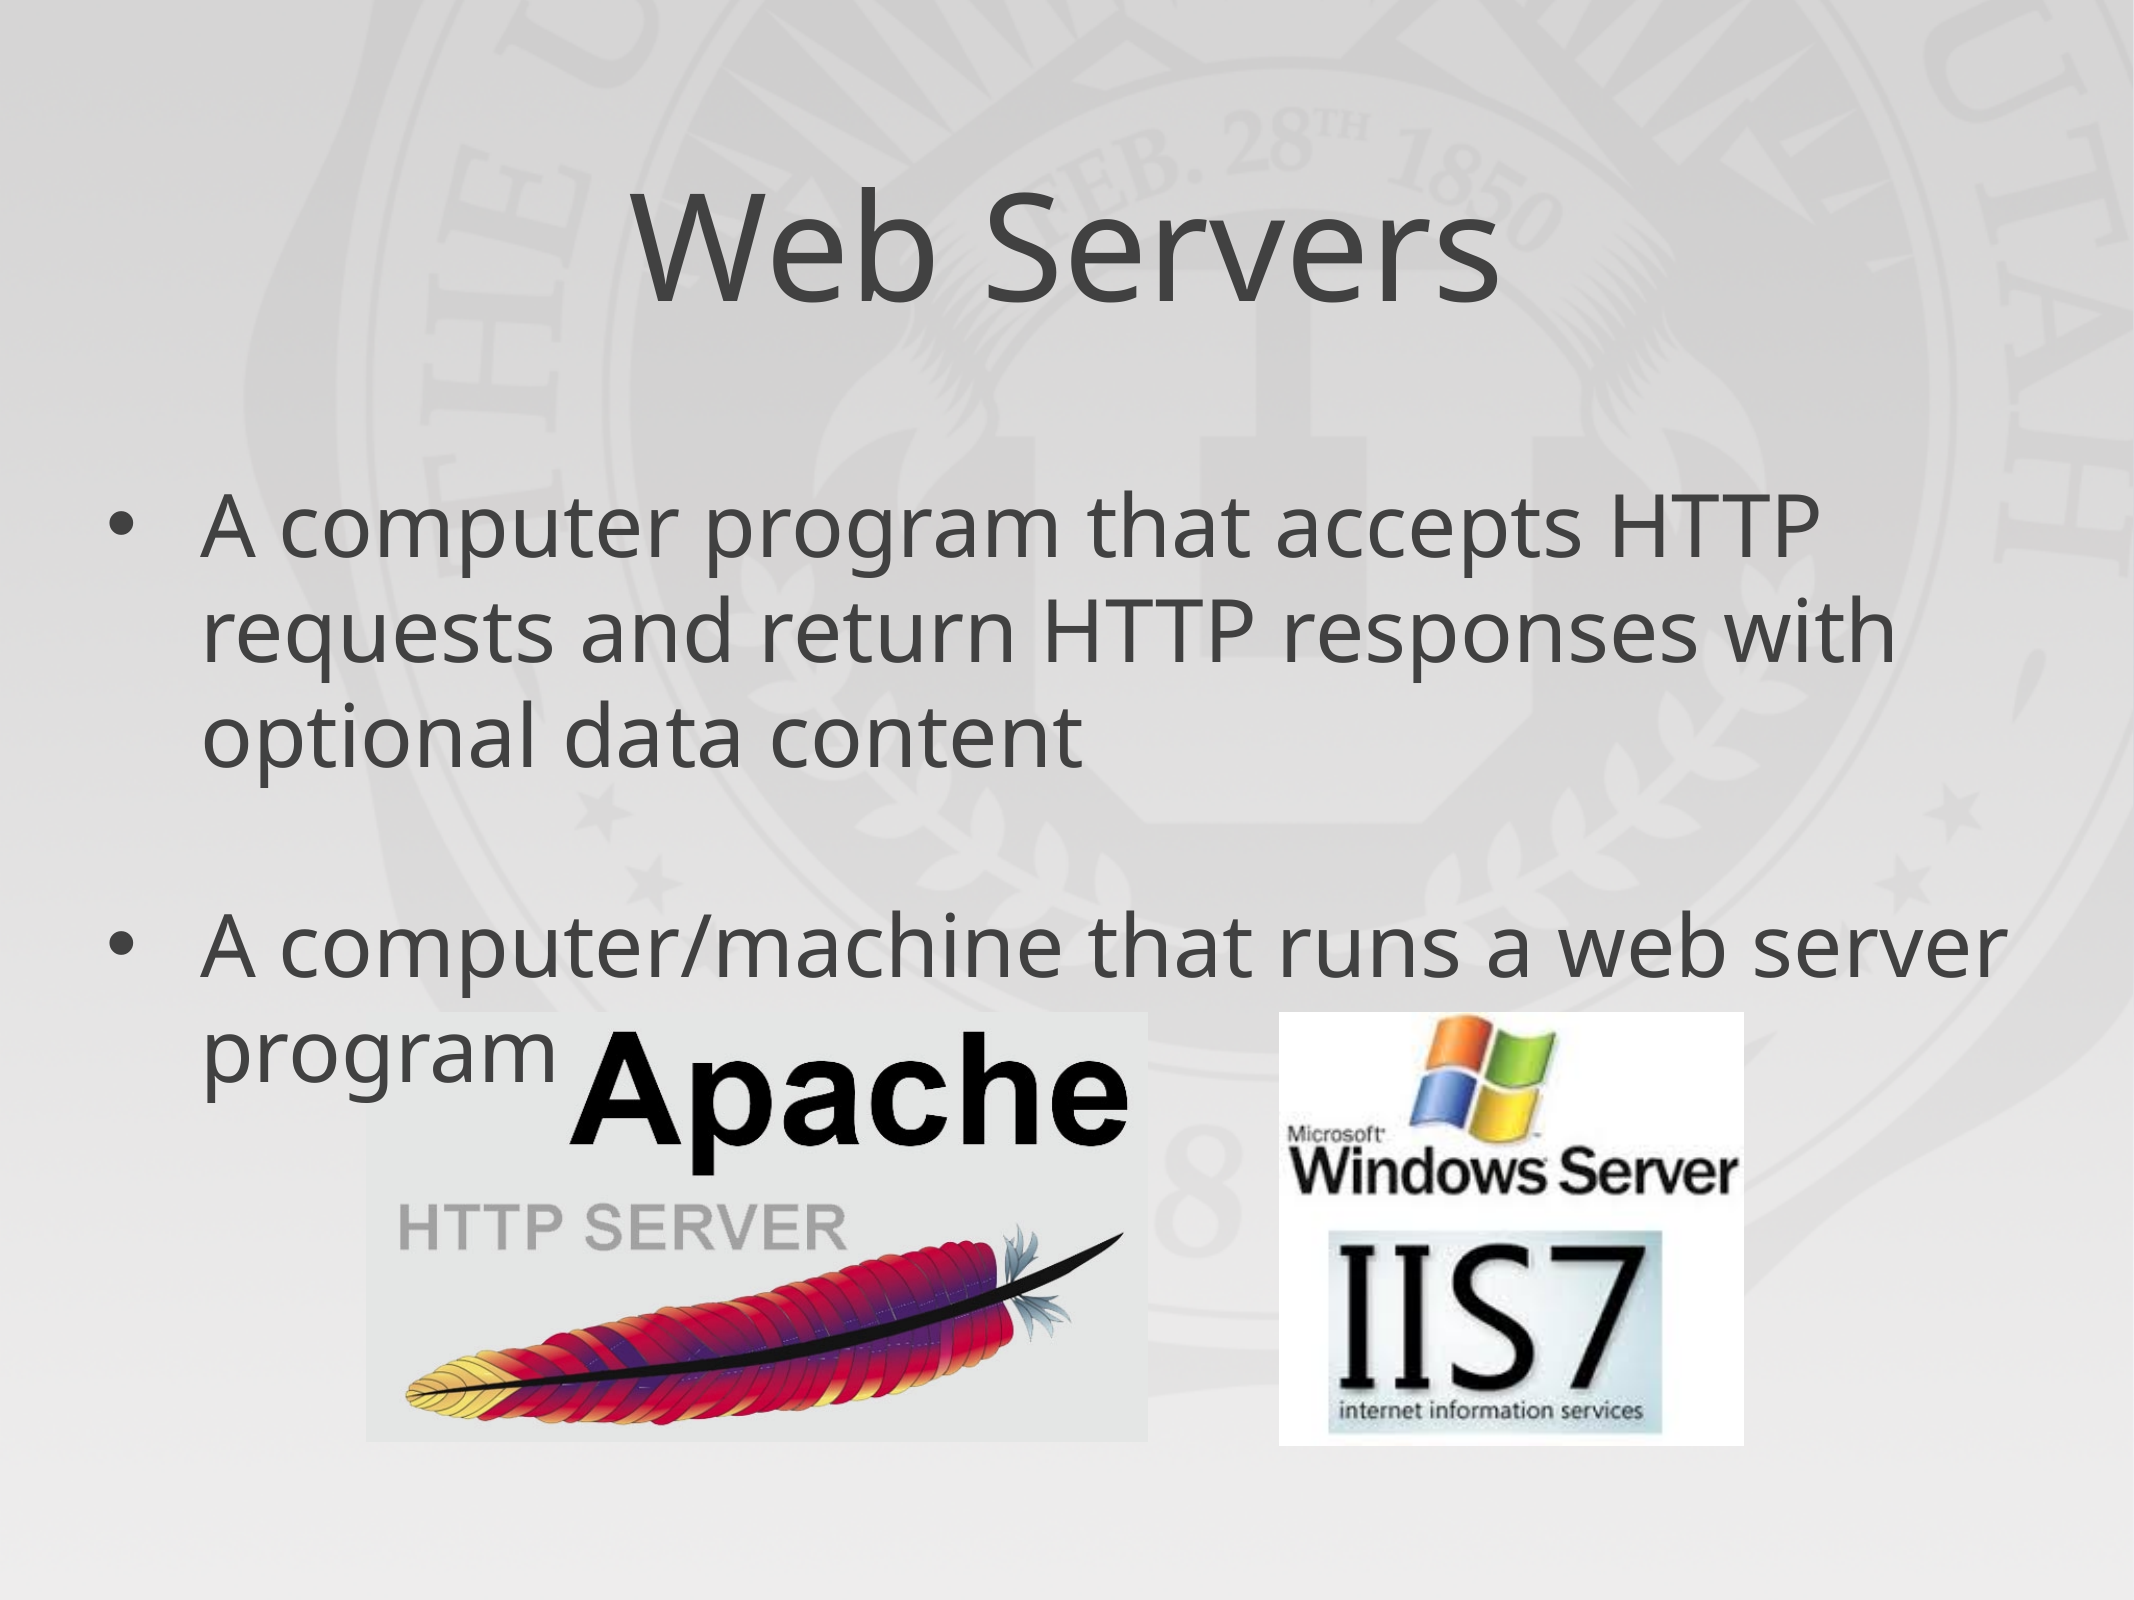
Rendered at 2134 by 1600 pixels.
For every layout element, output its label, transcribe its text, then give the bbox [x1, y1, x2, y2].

text_box A computer program that accepts HTTP requests and return HTTP responses with optional data content A computer/machine that runs a web server program [91, 462, 2109, 1108]
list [366, 1012, 1148, 1442]
title Web Servers [58, 41, 2075, 442]
picture [0, 0, 2134, 1600]
